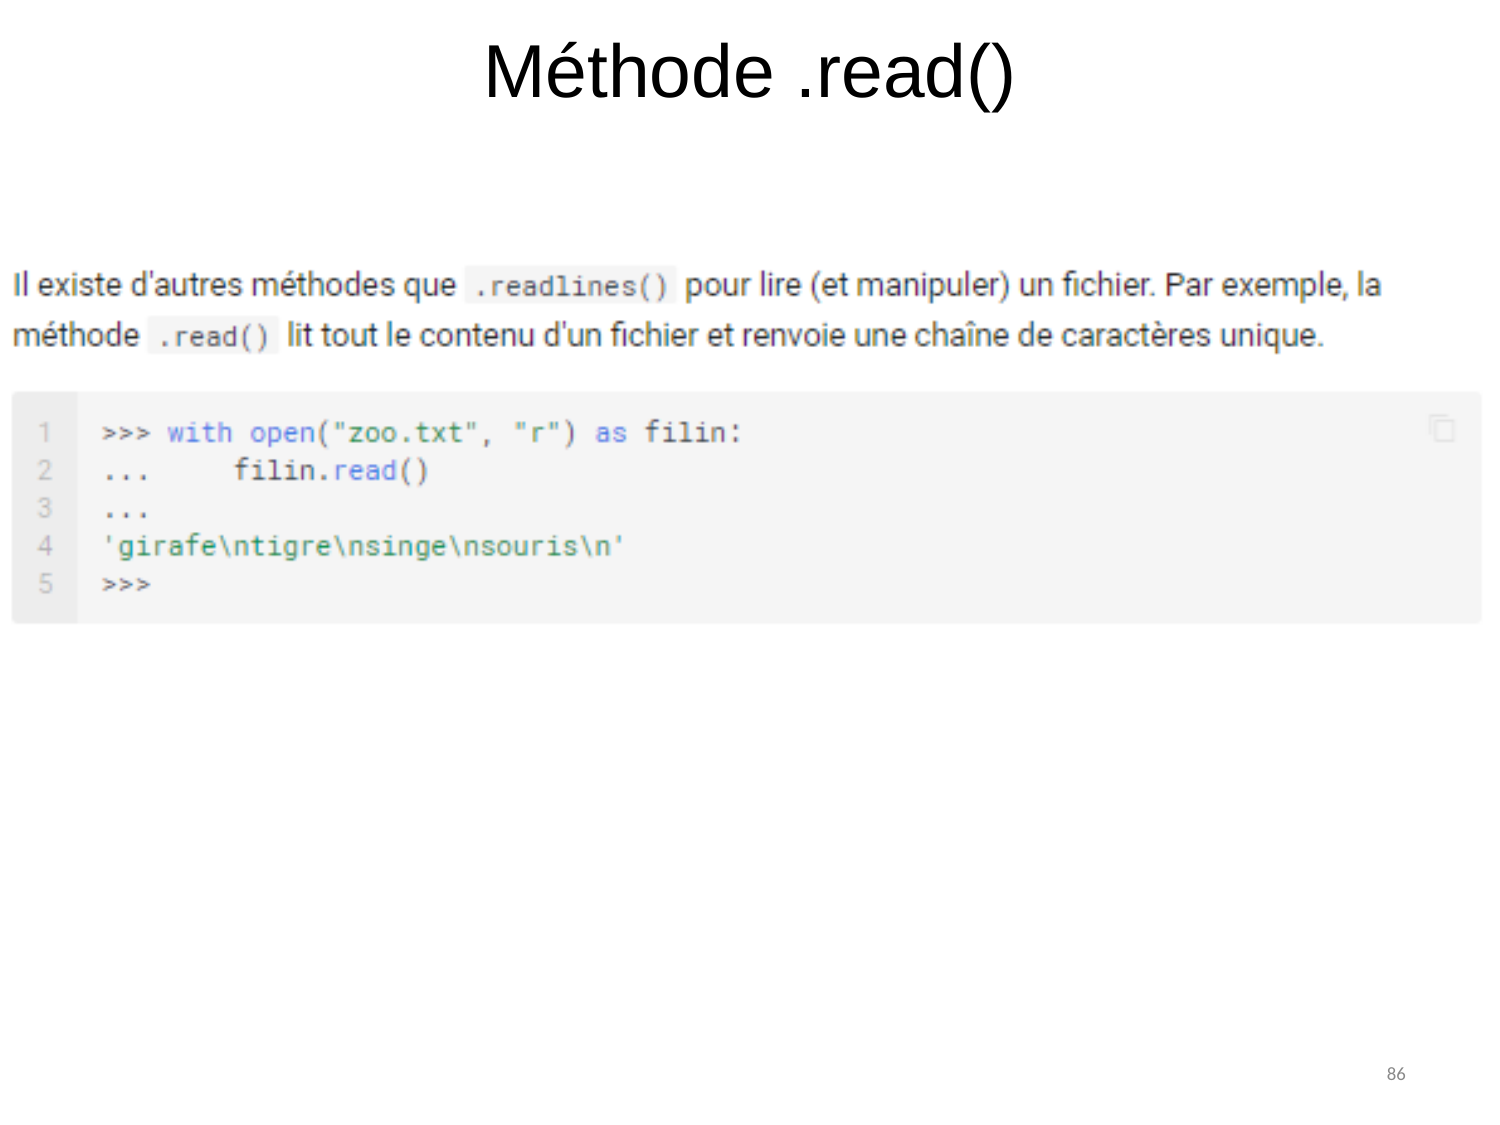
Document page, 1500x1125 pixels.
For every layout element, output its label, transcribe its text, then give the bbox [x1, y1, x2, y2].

text_box 86 [1083, 1042, 1421, 1103]
title Méthode .read() [103, 0, 1397, 146]
picture [0, 236, 1500, 642]
